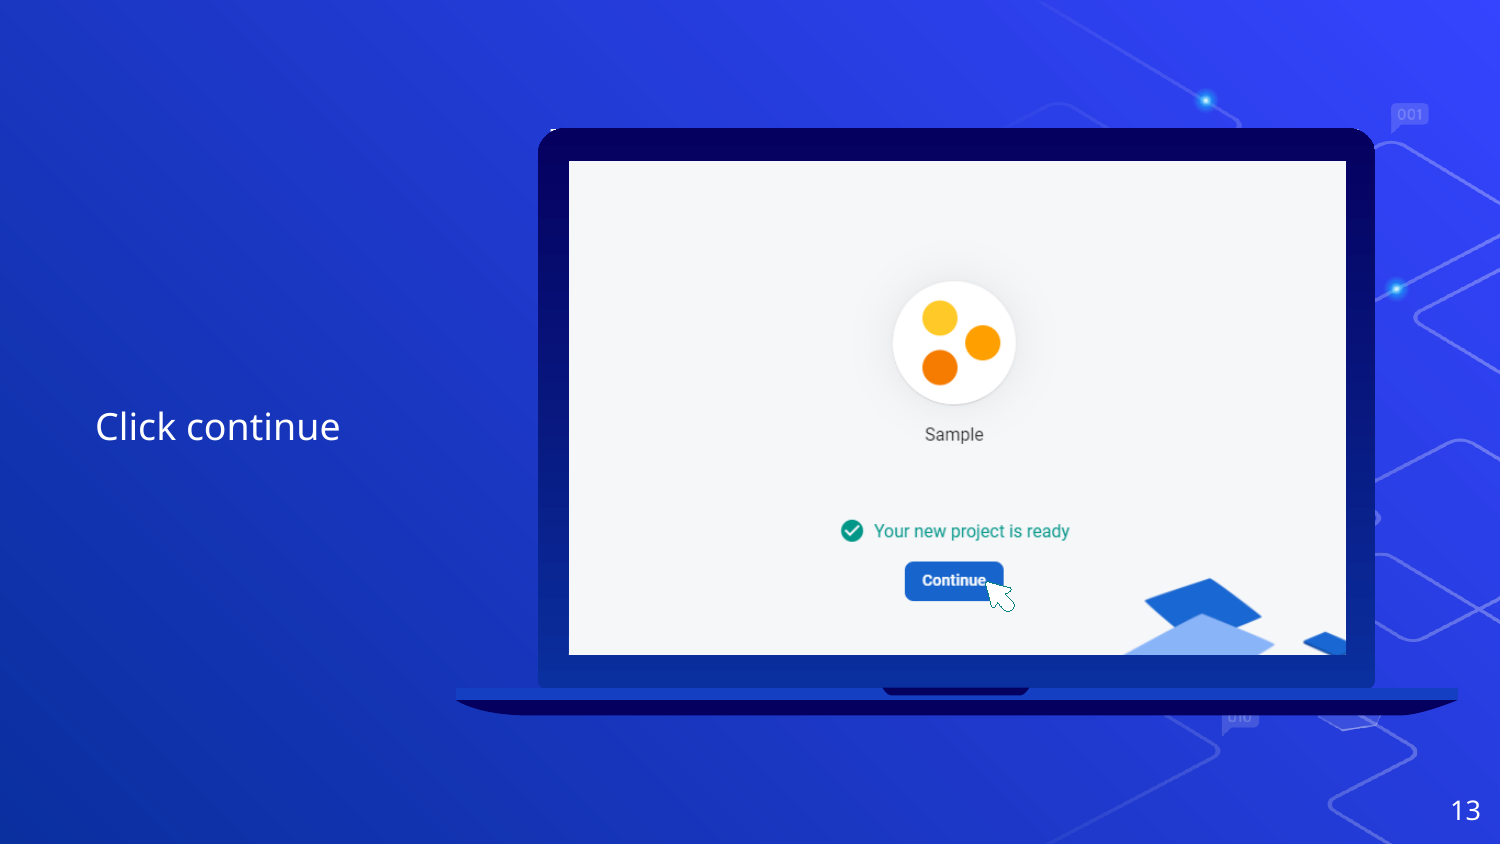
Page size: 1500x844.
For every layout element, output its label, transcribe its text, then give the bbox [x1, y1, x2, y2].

slide_number 13 [1391, 779, 1482, 844]
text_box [455, 128, 1459, 716]
list Click continue [95, 128, 453, 716]
picture [0, 0, 1500, 844]
